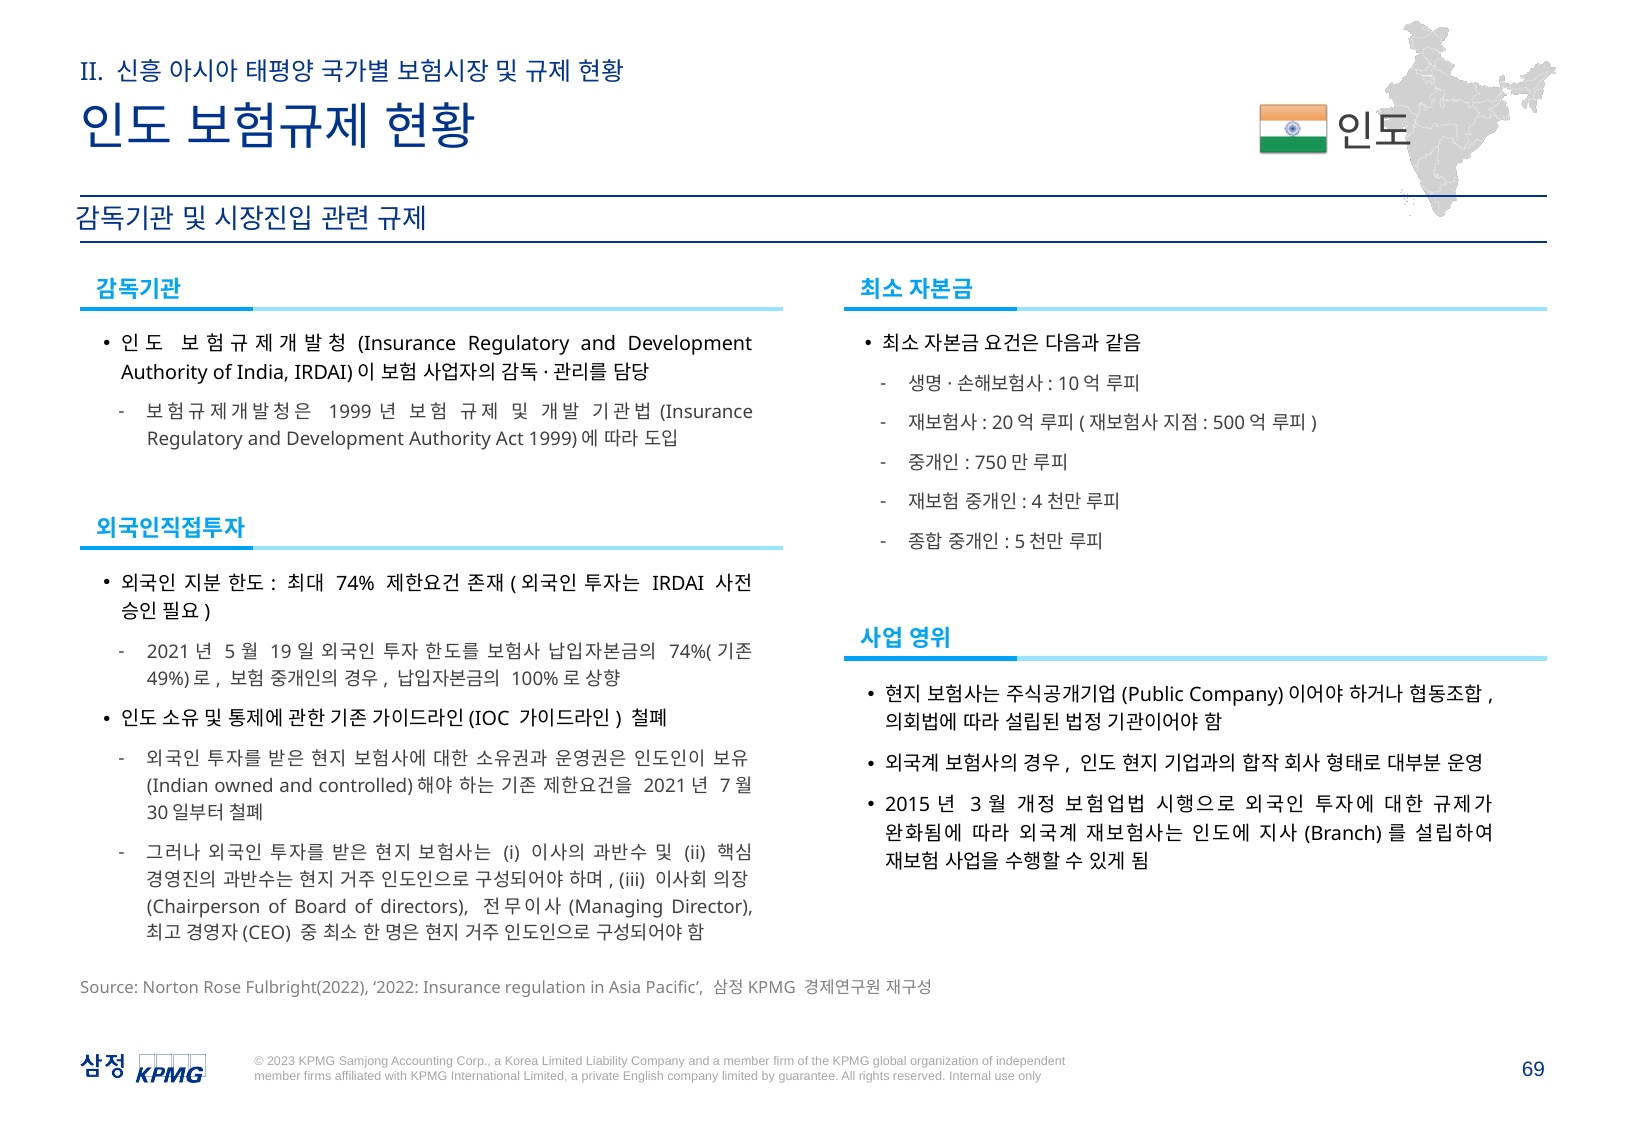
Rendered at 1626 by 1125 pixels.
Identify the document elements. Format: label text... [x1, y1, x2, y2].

list II. 신흥 아시아 태평양 국가별 보험시장 및 규제 현황 [80, 54, 1253, 85]
text_box 외국인 지분 한도: 최대 74% 제한요건 존재(외국인 투자는 IRDAI 사전 승인 필요) 2021년 5월 19일 외국인 투자 한도를 보험사 납입자본금의 74%(기존 49%)로, 보험 중개인의 경우, 납입자본금의 100%로 상향 인도 소유 및 통제에 관한 기존 가이드라인(IOC 가이드라인) 철폐 외국인 투자를 받은 현지 보험사에 대한 소유권과 운영권은 인도인이 보유(Indian owned and controlled)해야 하는 기존 제한요건을 2021년 7월 30일부터 철폐 그러나 외국인 투자를 받은 현지 보험사는 (i) 이사의 과반수 및 (ii) 핵심 경영진의 과반수는 현지 거주 인도인으로 구성되어야 하며, (iii) 이사회 의장(Chairperson of Board of directors), 전무이사(Managing Director), 최고 경영자(CEO) 중 최소 한 명은 현지 거주 인도인으로 구성되어야 함 [97, 556, 759, 950]
text_box Source: Norton Rose Fulbright(2022), ‘2022: Insurance regulation in Asia Pacific’, 삼정KPMG 경제연구원 재구성 [80, 964, 1545, 997]
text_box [79, 196, 1547, 242]
picture [80, 1054, 206, 1083]
text_box 최소 자본금 [846, 267, 1014, 307]
text_box 감독기관 [82, 267, 250, 307]
list 인도 보험규제 현황 [80, 101, 1253, 155]
text_box 외국인직접투자 [82, 505, 273, 546]
text_box 현지 보험사는 주식공개기업(Public Company)이어야 하거나 협동조합, 의회법에 따라 설립된 법정 기관이어야 함 외국계 보험사의 경우, 인도 현지 기업과의 합작 회사 형태로 대부분 운영 2015년 3월 개정 보험업법 시행으로 외국인 투자에 대한 규제가 완화됨에 따라 외국계 재보험사는 인도에 지사(Branch)를 설립하여 재보험 사업을 수행할 수 있게 됨 [861, 666, 1500, 879]
text_box 최소 자본금 요건은 다음과 같음 생명·손해보험사: 10억 루피 재보험사: 20억 루피(재보험사 지점: 500억 루피) 중개인: 750만 루피 재보험 중개인: 4천만 루피 종합 중개인: 5천만 루피 [859, 317, 1521, 559]
text_box 사업 영위 [846, 616, 1014, 656]
text_box 인도 보험규제개발청(Insurance Regulatory and Development Authority of India, IRDAI)이 보험 사업자의 감독·관리를 담당 보험규제개발청은 1999년 보험 규제 및 개발 기관법(Insurance Regulatory and Development Authority Act 1999)에 따라 도입 [97, 317, 759, 456]
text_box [1258, 20, 1579, 217]
